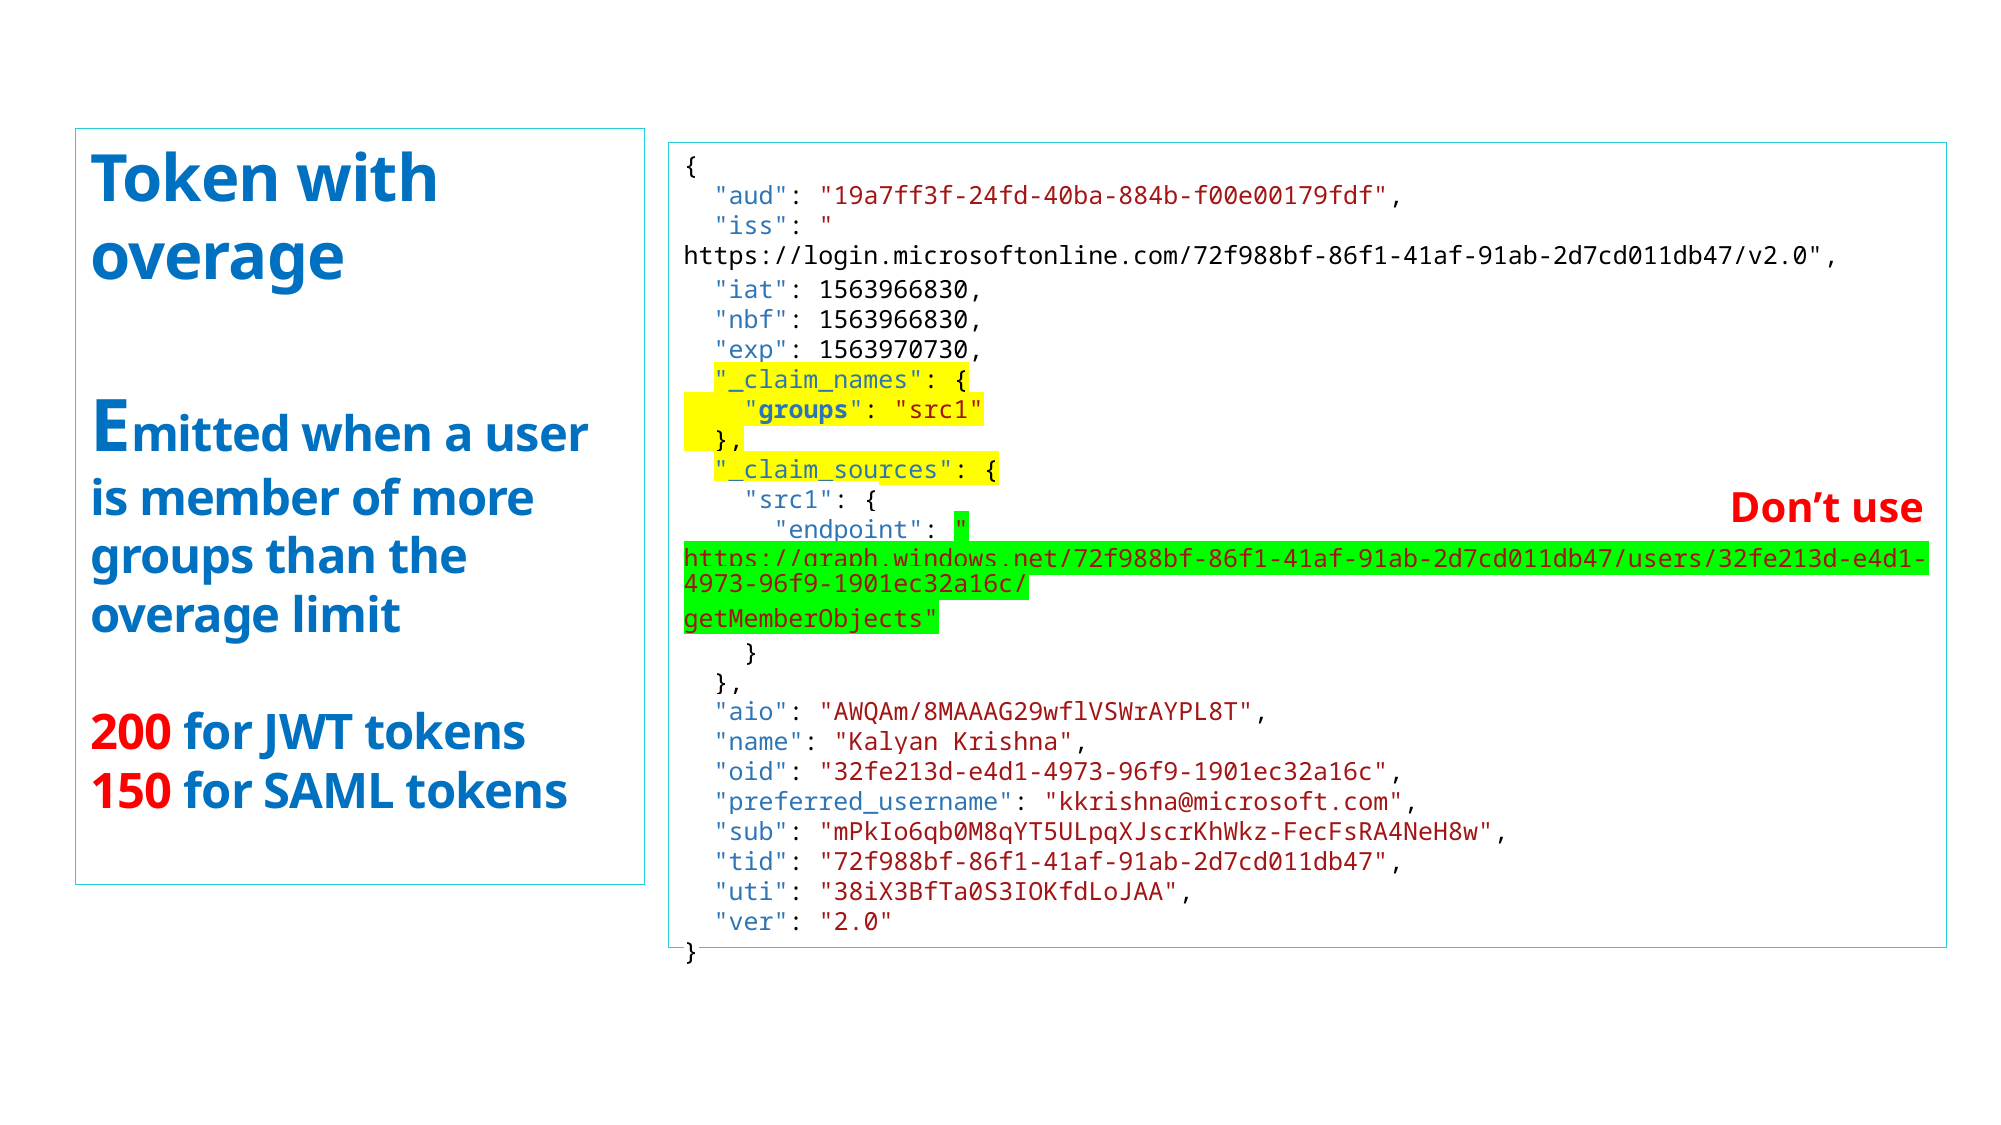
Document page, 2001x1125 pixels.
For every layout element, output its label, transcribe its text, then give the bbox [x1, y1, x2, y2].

text_box { "aud": "19a7ff3f-24fd-40ba-884b-f00e00179fdf", "iss": "https://login.microsoftonline.com/72f988bf-86f1-41af-91ab-2d7cd011db47/v2.0", "iat": 1563966830, "nbf": 1563966830, "exp": 1563970730, "_claim_names": { "groups": "src1" }, "_claim_sources": { "src1": { "endpoint": "https://graph.windows.net/72f988bf-86f1-41af-91ab-2d7cd011db47/users/32fe213d-e4d1-4973-96f9-1901ec32a16c/getMemberObjects" } }, "aio": "AWQAm/8MAAAG29wflVSWrAYPL8T", "name": "Kalyan Krishna", "oid": "32fe213d-e4d1-4973-96f9-1901ec32a16c", "preferred_username": "kkrishna@microsoft.com", "sub": "mPkIo6qb0M8qYT5ULpqXJscrKhWkz-FecFsRA4NeH8w", "tid": "72f988bf-86f1-41af-91ab-2d7cd011db47", "uti": "38iX3BfTa0S3IOKfdLoJAA", "ver": "2.0" } [668, 142, 1947, 948]
title Token with overage Emitted when a user is member of more groups than the overage limit 200 for JWT tokens 150 for SAML tokens [75, 128, 645, 885]
text_box Don’t use [1729, 481, 1947, 532]
